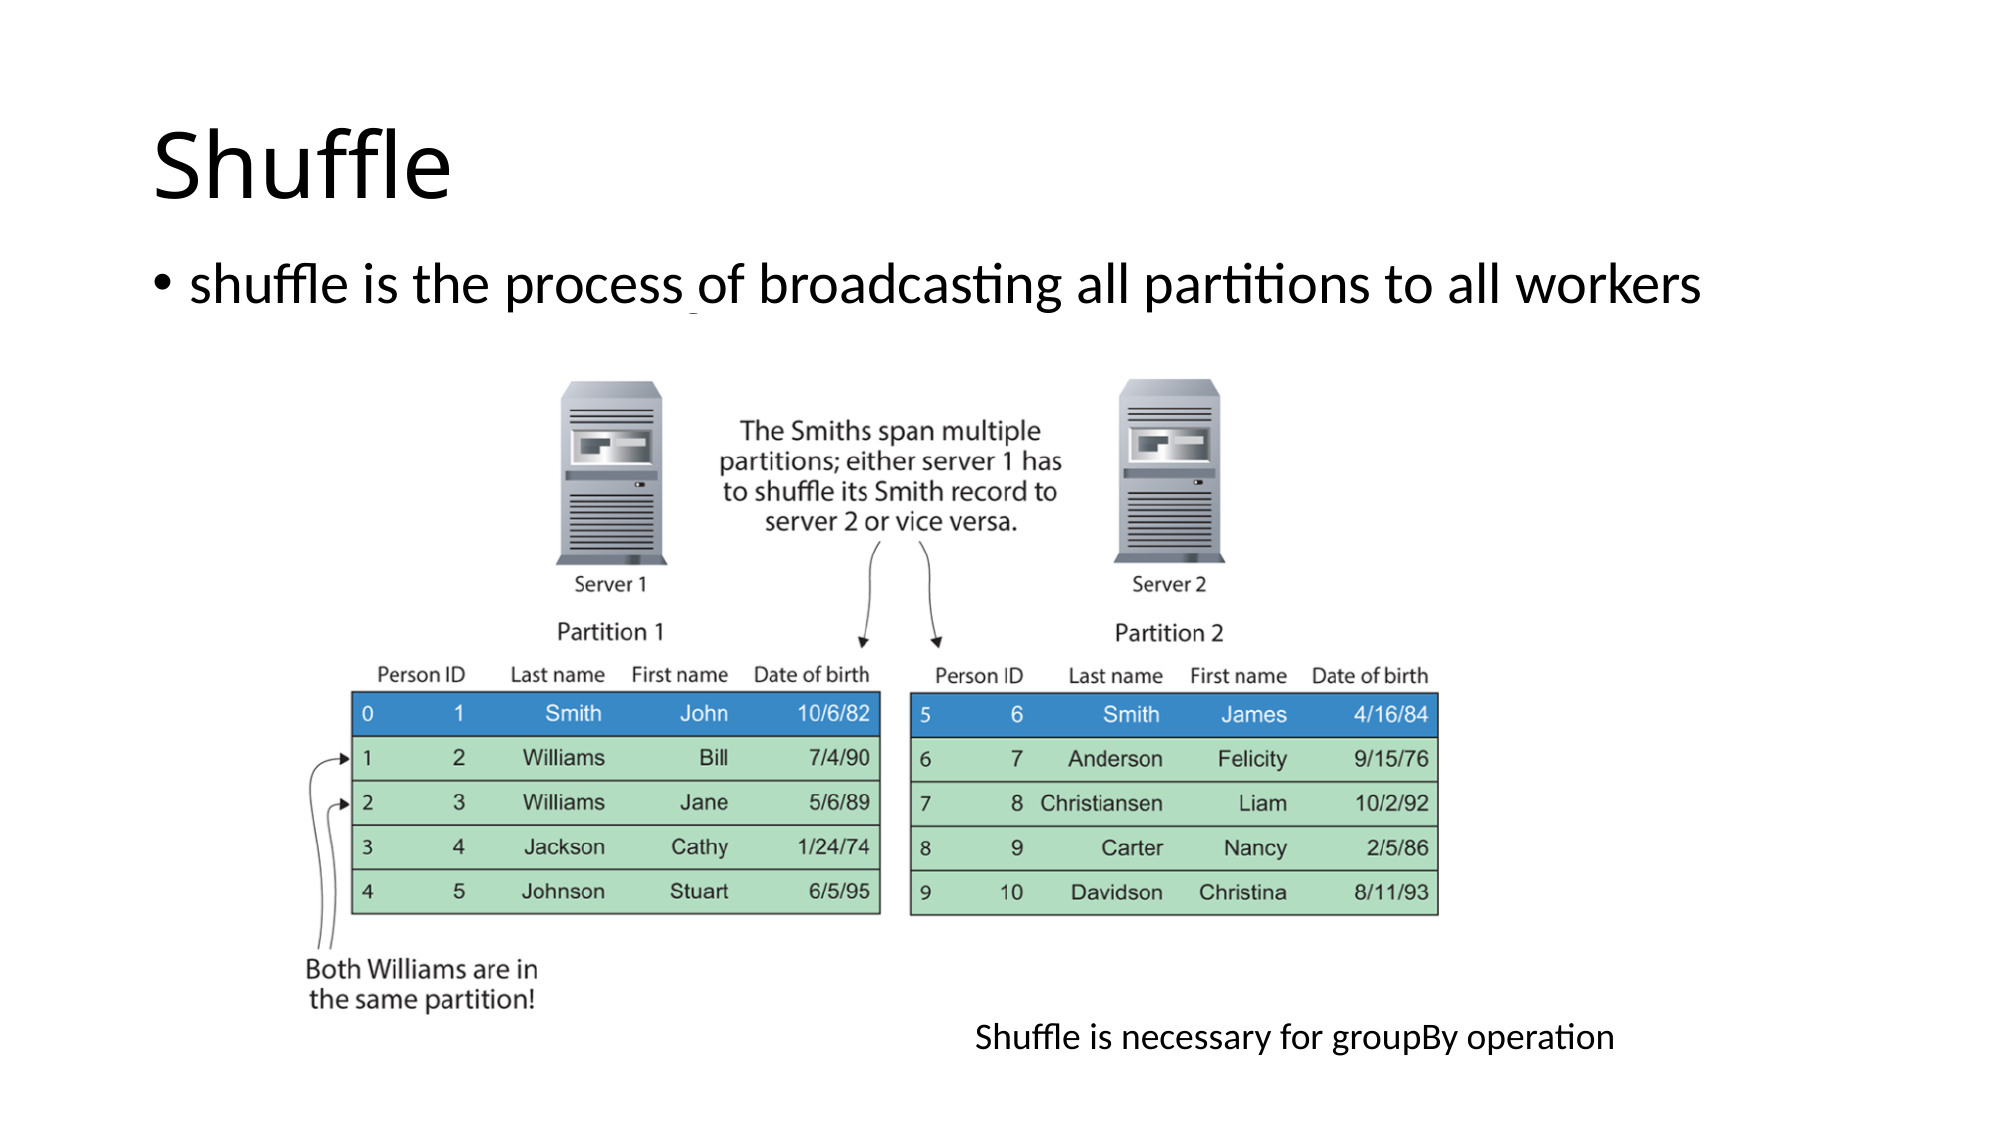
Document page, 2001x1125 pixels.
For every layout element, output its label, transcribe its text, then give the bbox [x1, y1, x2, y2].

picture [208, 313, 1618, 1036]
list shuffle is the process of broadcasting all partitions to all workers [137, 246, 1863, 1014]
title Shuffle [137, 59, 1863, 246]
text_box Shuffle is necessary for groupBy operation [960, 1004, 1727, 1065]
